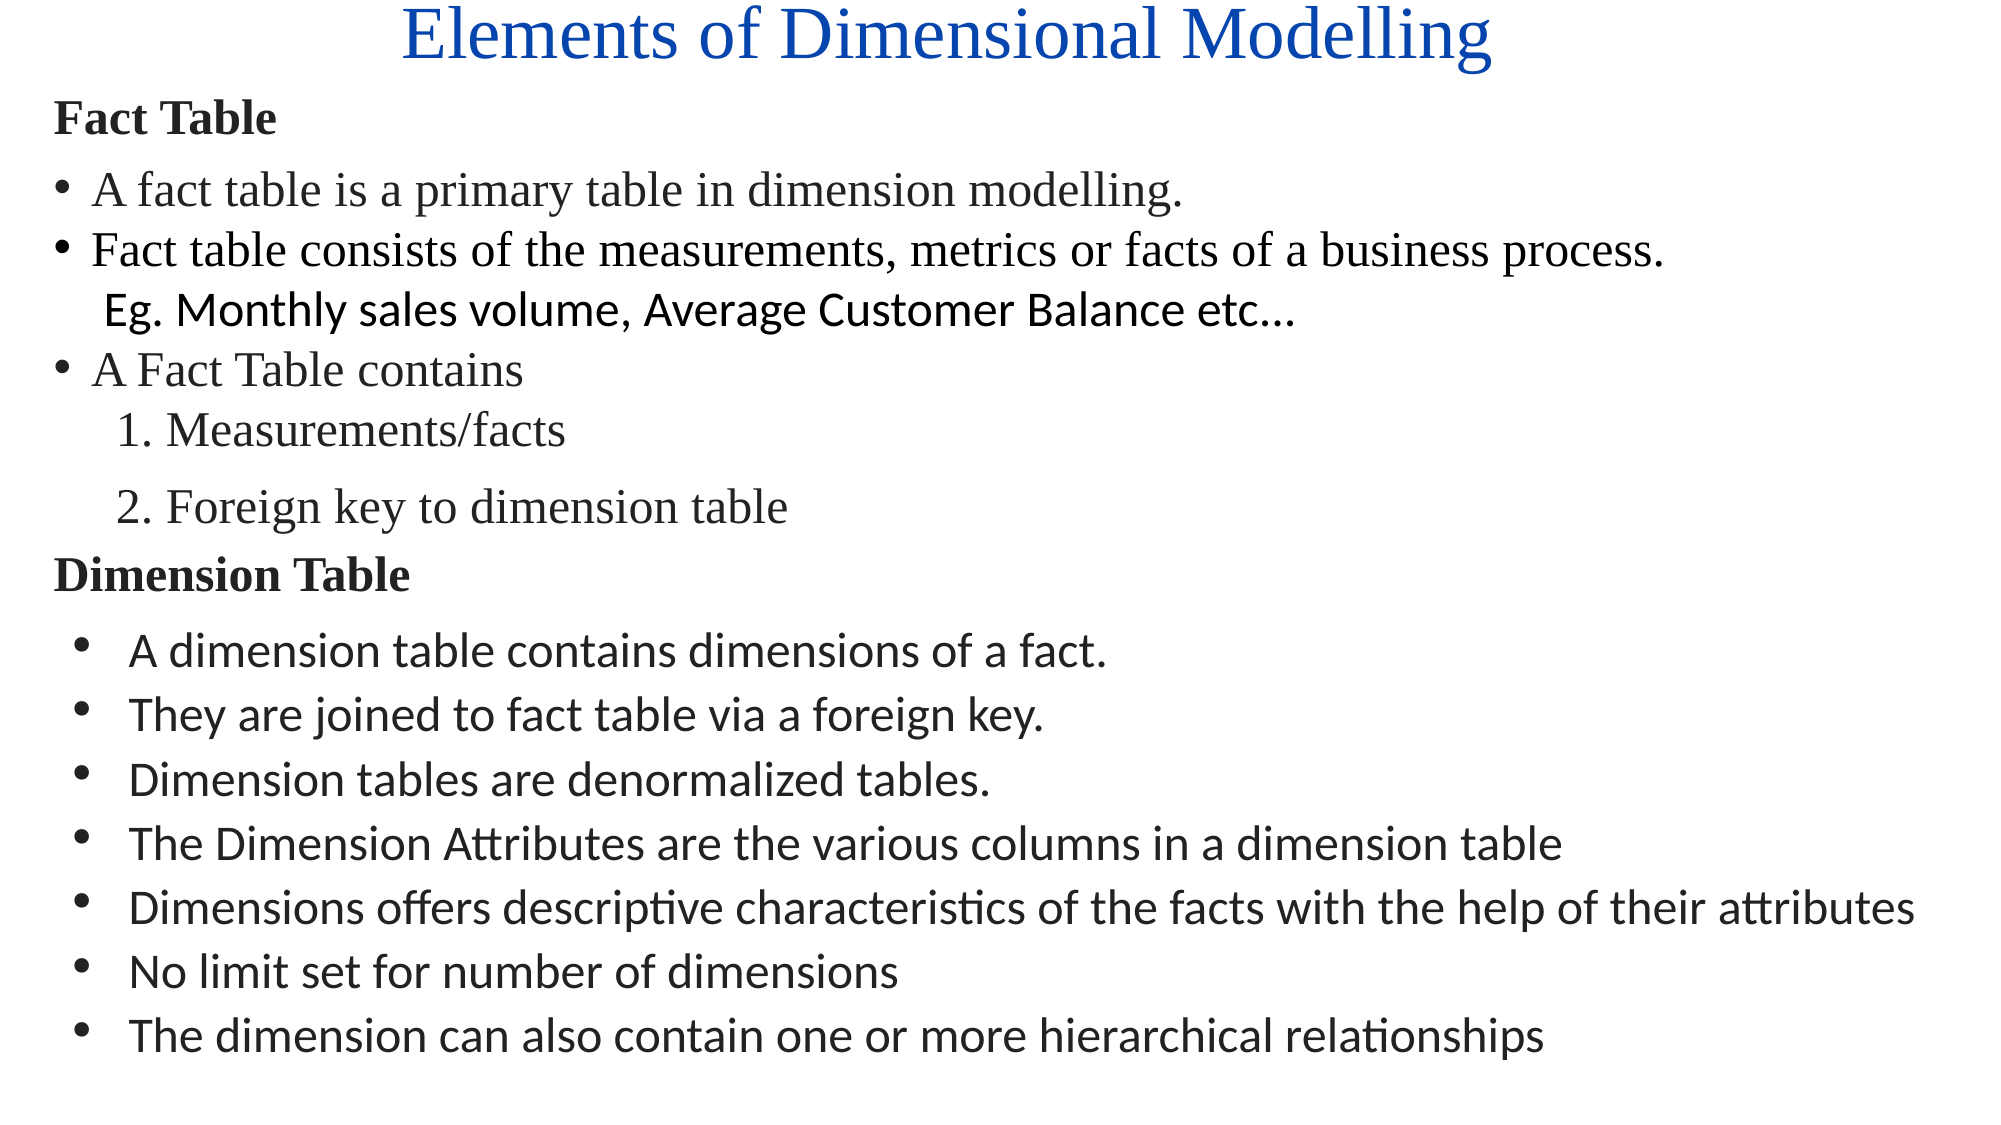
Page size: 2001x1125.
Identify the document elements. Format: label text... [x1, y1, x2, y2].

title Elements of Dimensional Modelling [386, 0, 2000, 93]
list Fact Table A fact table is a primary table in dimension modelling. Fact table consists of the measurements, metrics or facts of a business process. Eg. Monthly sales volume, Average Customer Balance etc... A Fact Table contains 1. Measurements/facts 2. Foreign key to dimension table Dimension Table A dimension table contains dimensions of a fact. They are joined to fact table via a foreign key. Dimension tables are denormalized tables. The Dimension Attributes are the various columns in a dimension table Dimensions offers descriptive characteristics of the facts with the help of their attributes No limit set for number of dimensions The dimension can also contain one or more hierarchical relationships [38, 89, 1976, 933]
